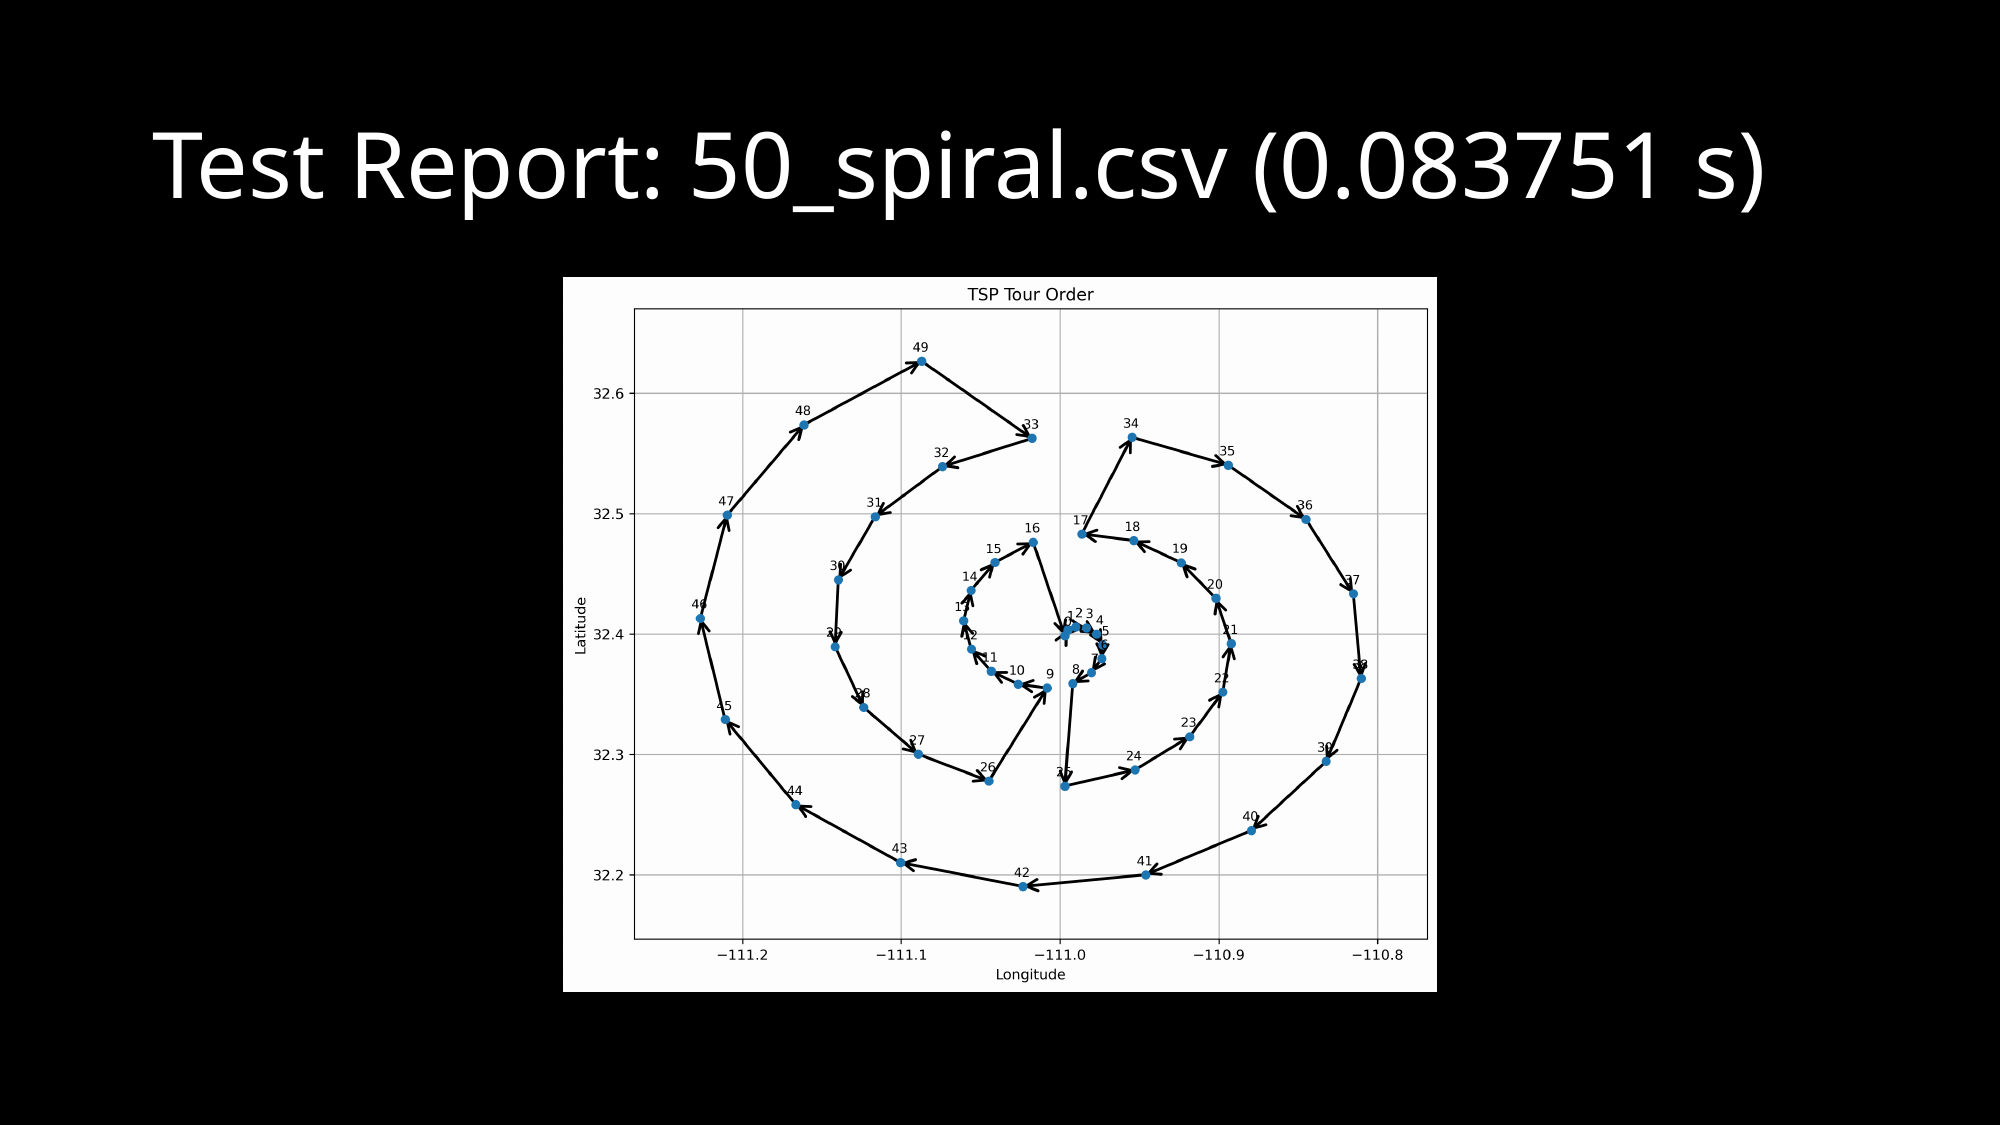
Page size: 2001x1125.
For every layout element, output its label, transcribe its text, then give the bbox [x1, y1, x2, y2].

title Test Report: 50_spiral.csv (0.083751 s) [137, 59, 1863, 278]
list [563, 276, 1437, 992]
